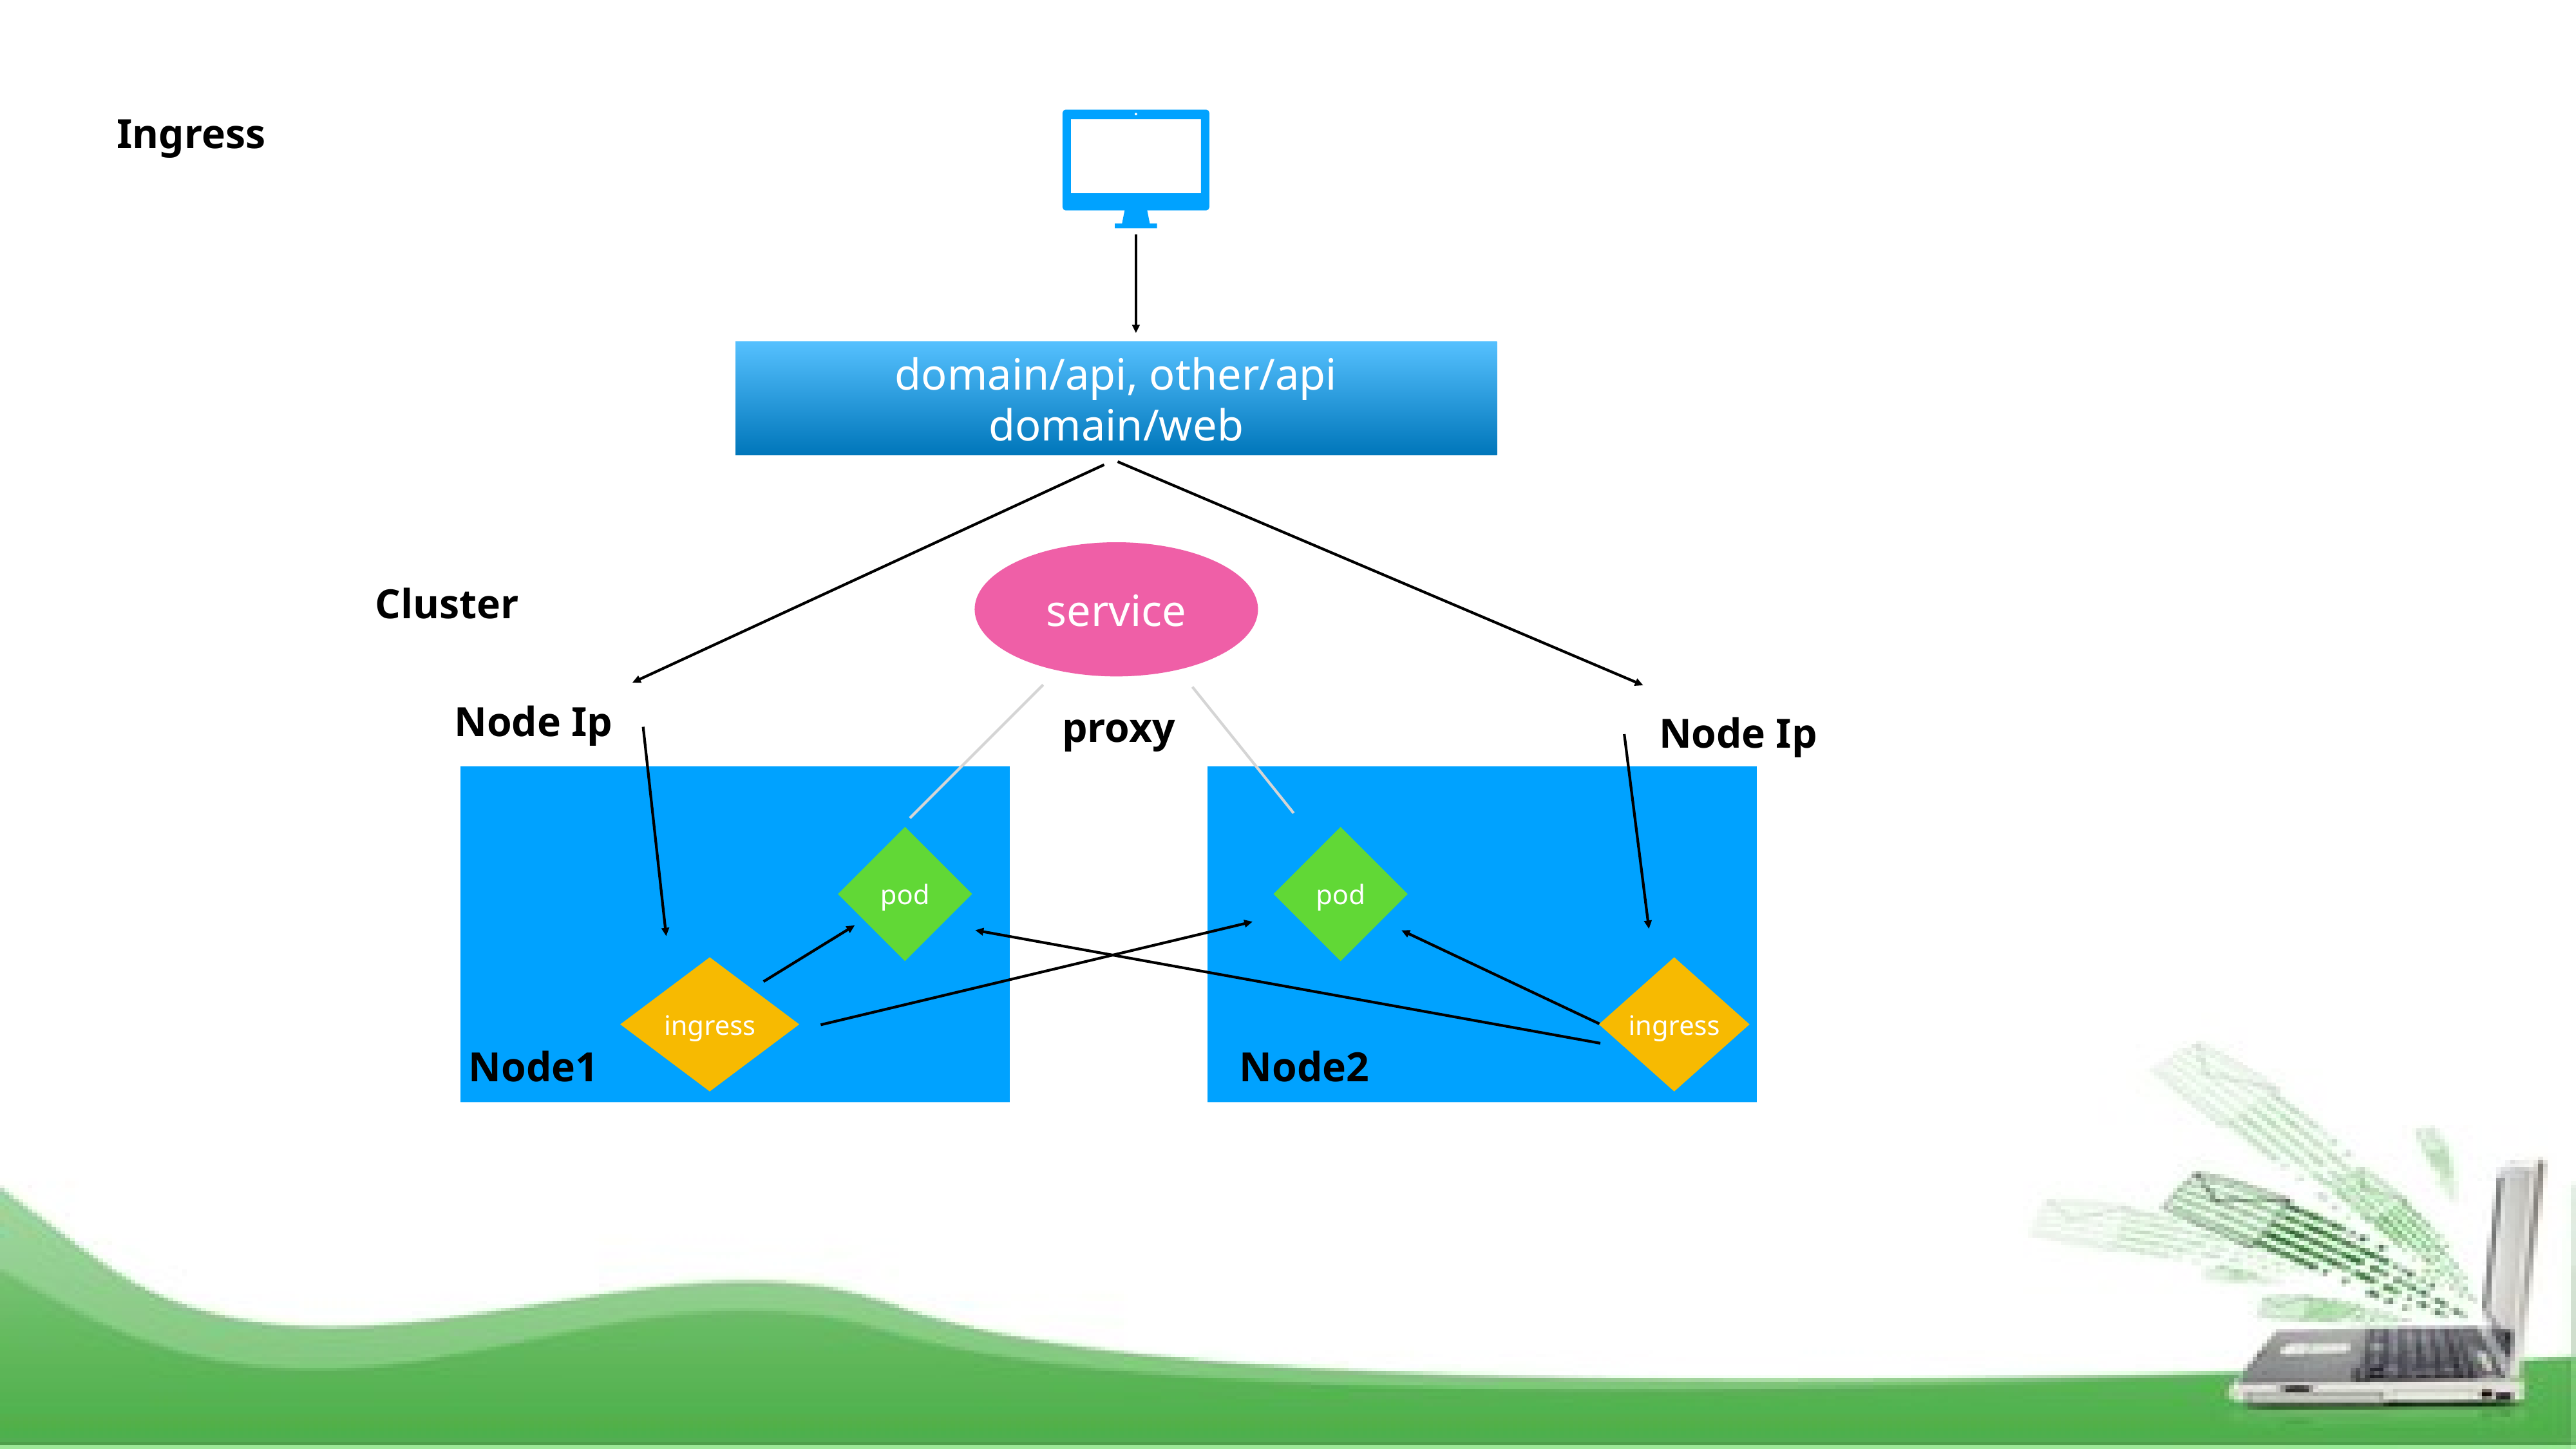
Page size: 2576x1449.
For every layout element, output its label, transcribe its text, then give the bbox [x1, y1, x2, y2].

text_box [308, 529, 2125, 1188]
text_box service [974, 542, 1258, 677]
text_box [643, 726, 670, 936]
picture [0, 0, 2576, 1449]
text_box Node Ip [449, 690, 618, 750]
text_box Cluster [370, 573, 525, 632]
text_box [1132, 234, 1141, 333]
text_box domain/api, other/api domain/web [735, 341, 1497, 455]
text_box [1117, 461, 1643, 686]
text_box [763, 925, 855, 982]
text_box ingress [1598, 957, 1750, 1092]
text_box Node2 [1234, 1036, 1375, 1095]
text_box Ingress [111, 102, 271, 162]
text_box [460, 766, 1010, 1103]
text_box proxy [1056, 696, 1181, 755]
text_box [1208, 766, 1757, 1103]
text_box pod [1273, 827, 1408, 961]
text_box Node1 [463, 1036, 604, 1095]
text_box [632, 464, 1104, 683]
text_box Node Ip [1653, 702, 1823, 762]
text_box [1624, 734, 1653, 929]
text_box ingress [620, 957, 800, 1092]
text_box pod [838, 827, 972, 961]
text_box [975, 927, 1112, 955]
text_box [820, 920, 1253, 1025]
text_box [1401, 930, 1600, 1024]
text_box [1062, 109, 1209, 229]
